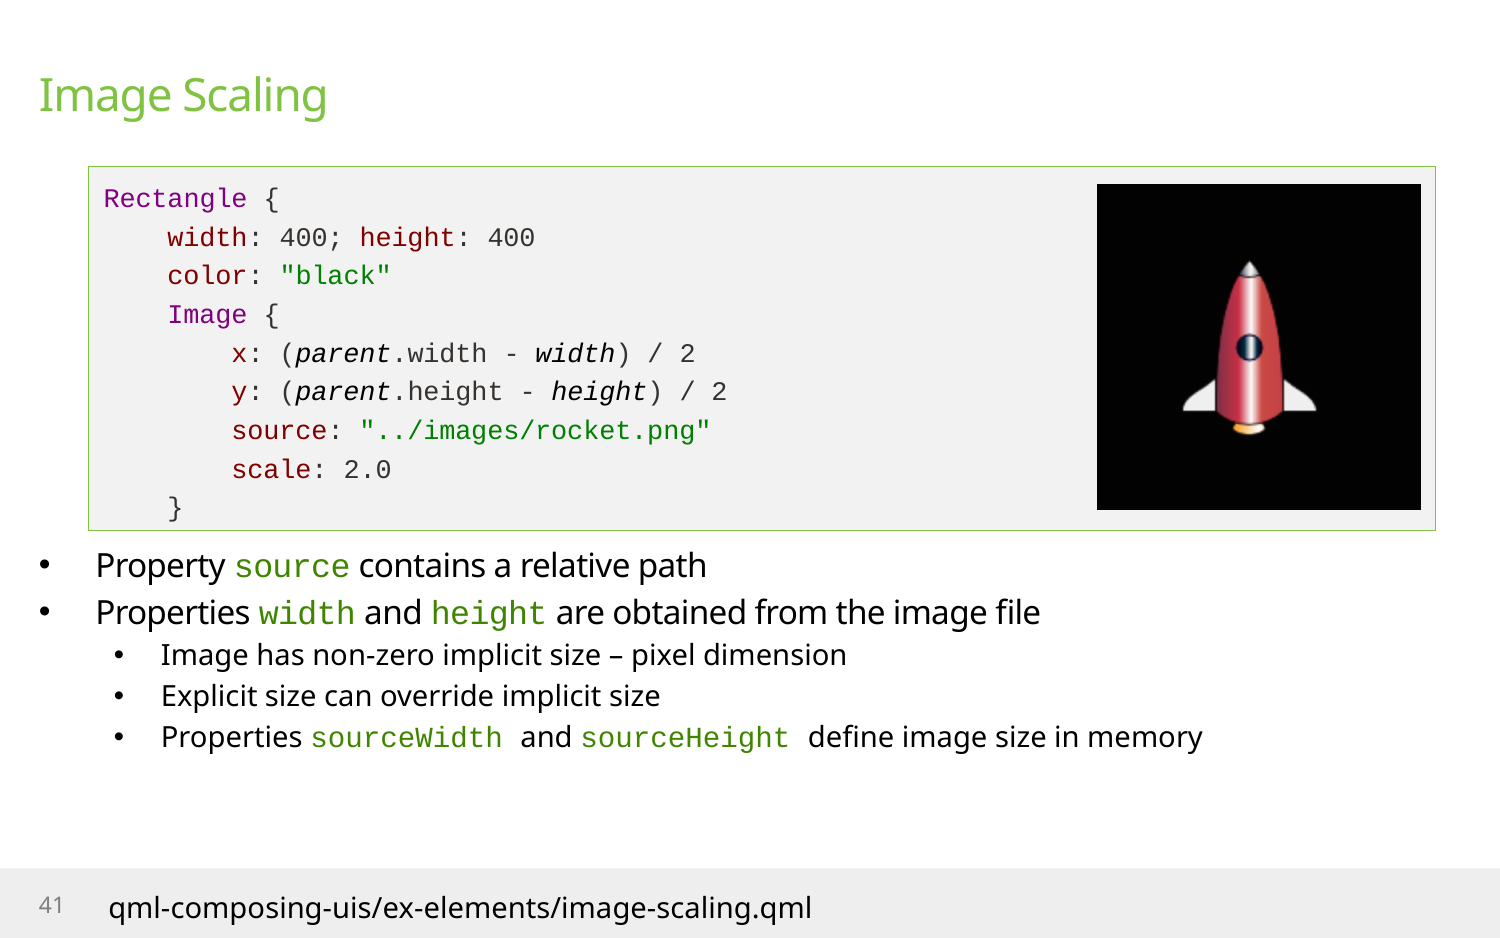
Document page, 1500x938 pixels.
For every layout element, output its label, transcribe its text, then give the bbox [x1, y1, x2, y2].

text_box qml-composing-uis/ex-elements/image-scaling.qml [93, 882, 1073, 932]
slide_number 41 [39, 892, 93, 921]
text_box Rectangle { width: 400; height: 400 color: "black" Image { x: (parent.width - width) / 2 y: (parent.height - height) / 2 source: "../images/rocket.png" scale: 2.0 } [88, 166, 1436, 531]
picture [1096, 184, 1421, 510]
list Property source contains a relative path Properties width and height are obtained from the image file Image has non-zero implicit size – pixel dimension Explicit size can override implicit size Properties sourceWidth and sourceHeight define image size in memory [39, 544, 1412, 855]
title Image Scaling [39, 66, 1052, 196]
